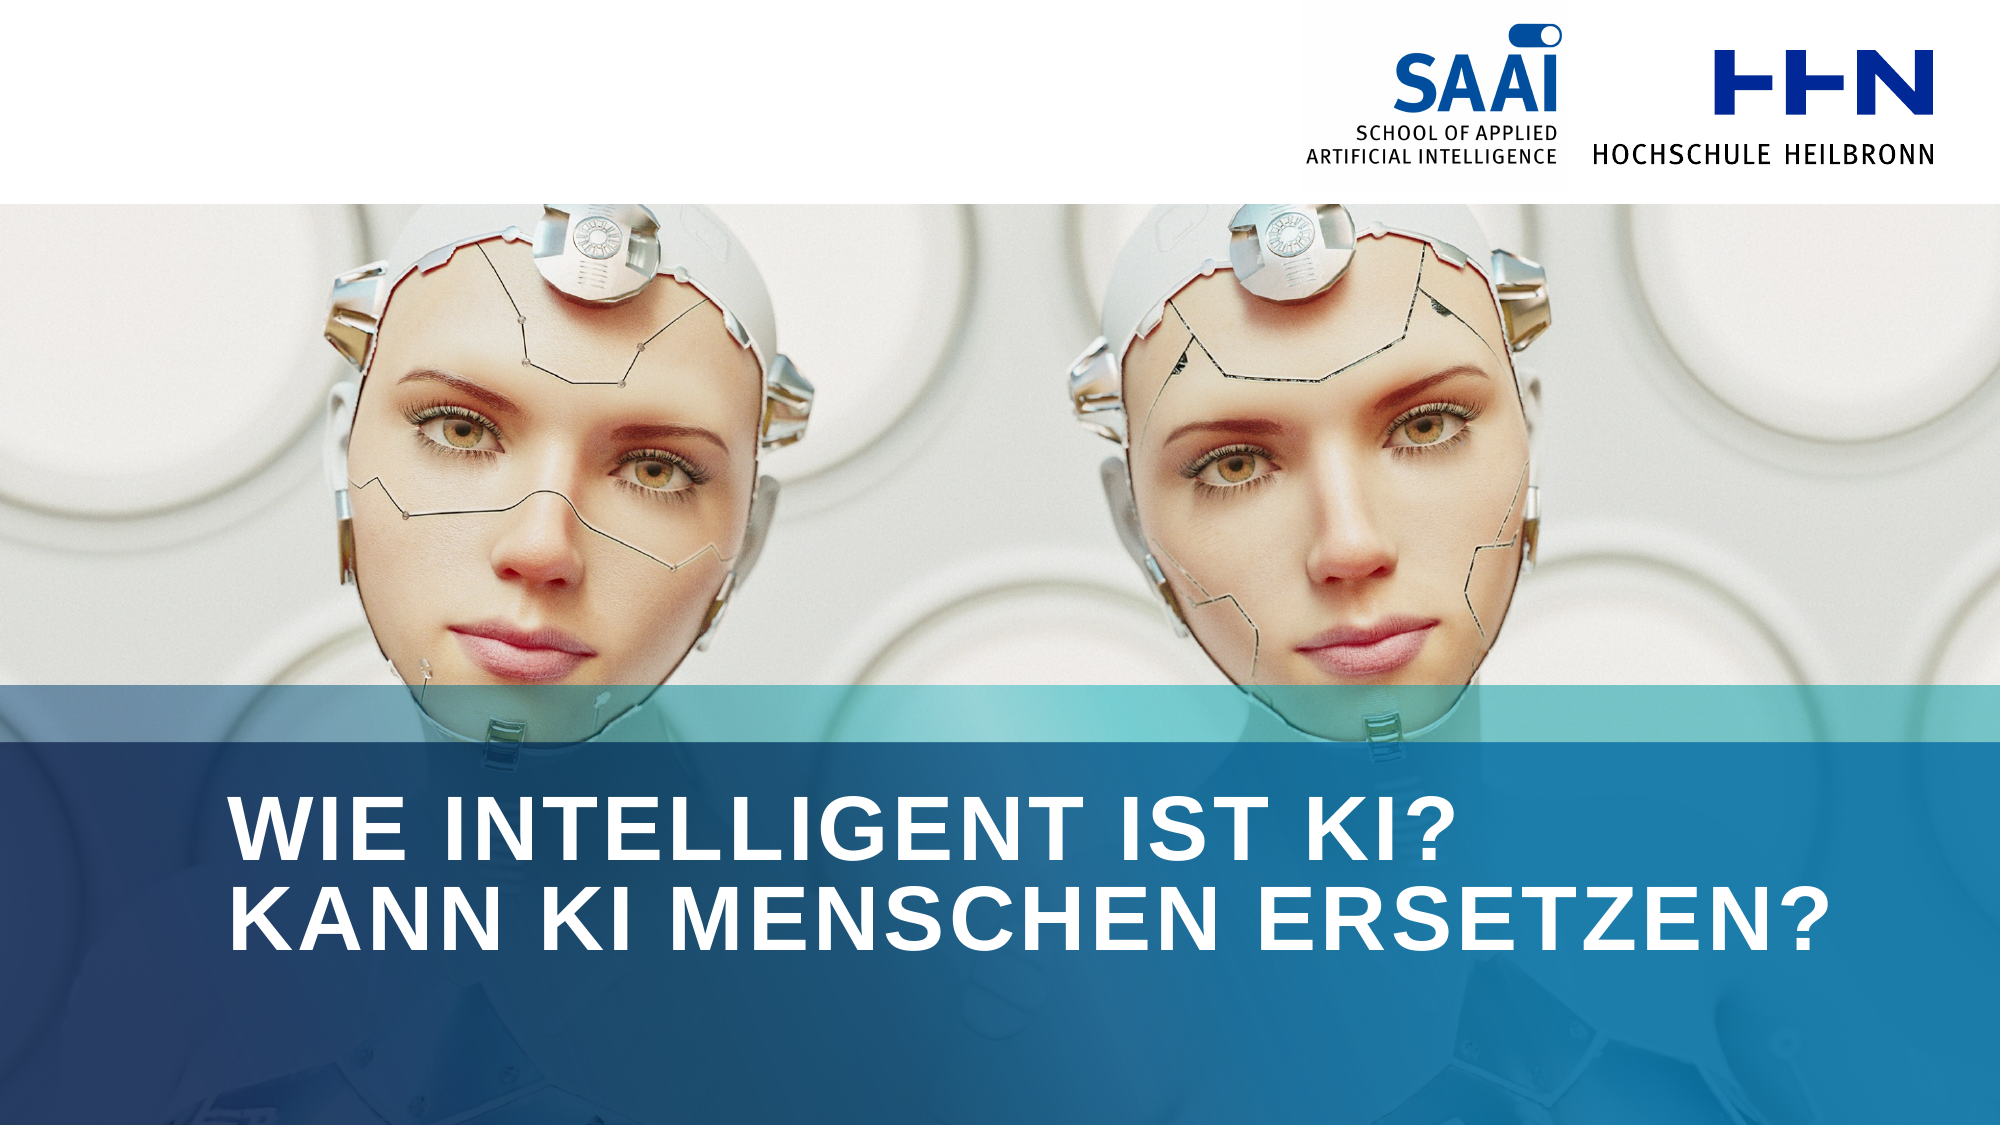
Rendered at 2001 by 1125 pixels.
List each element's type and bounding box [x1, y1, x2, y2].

picture [1300, 0, 1569, 190]
picture [0, 204, 2000, 1125]
